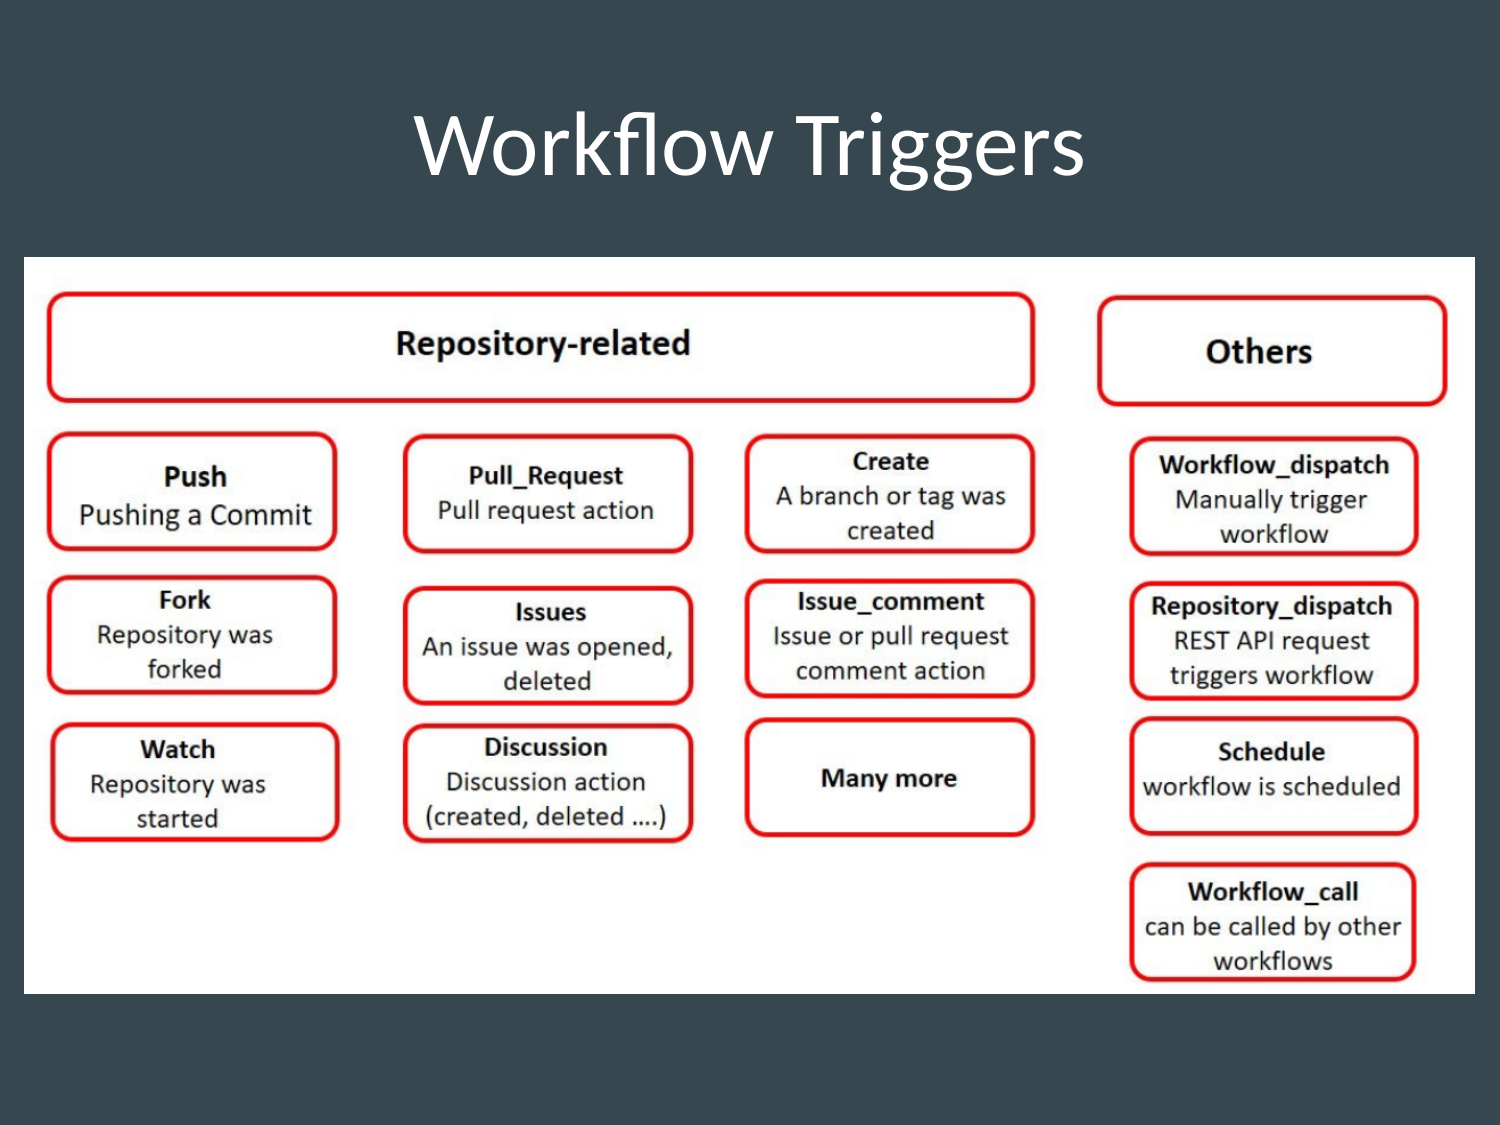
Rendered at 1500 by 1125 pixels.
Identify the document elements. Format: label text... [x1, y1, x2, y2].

picture [24, 257, 1476, 994]
title Workflow Triggers [75, 45, 1425, 233]
